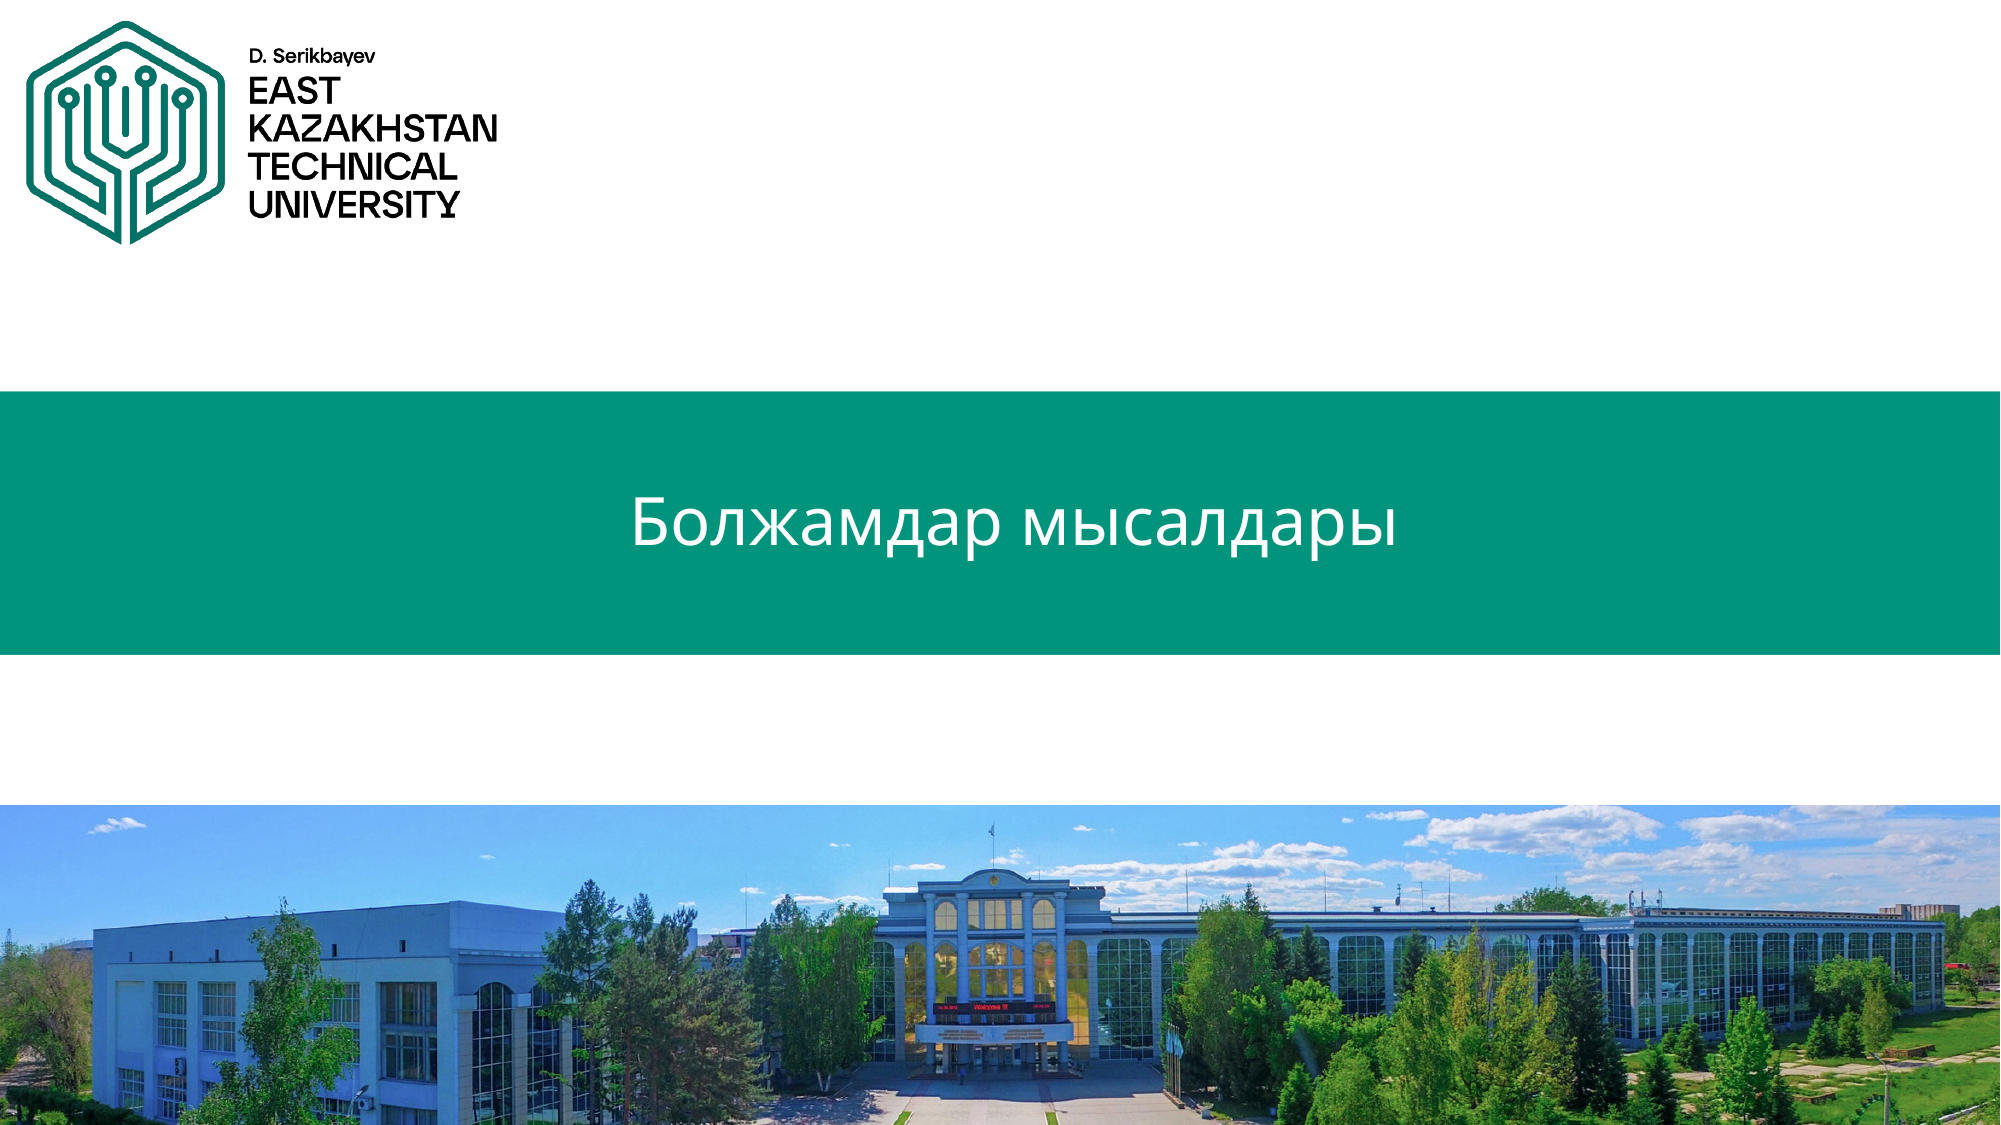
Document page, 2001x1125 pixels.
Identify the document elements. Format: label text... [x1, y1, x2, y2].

title Болжамдар мысалдары [0, 479, 2000, 568]
picture [0, 805, 2000, 1125]
picture [0, 0, 566, 436]
